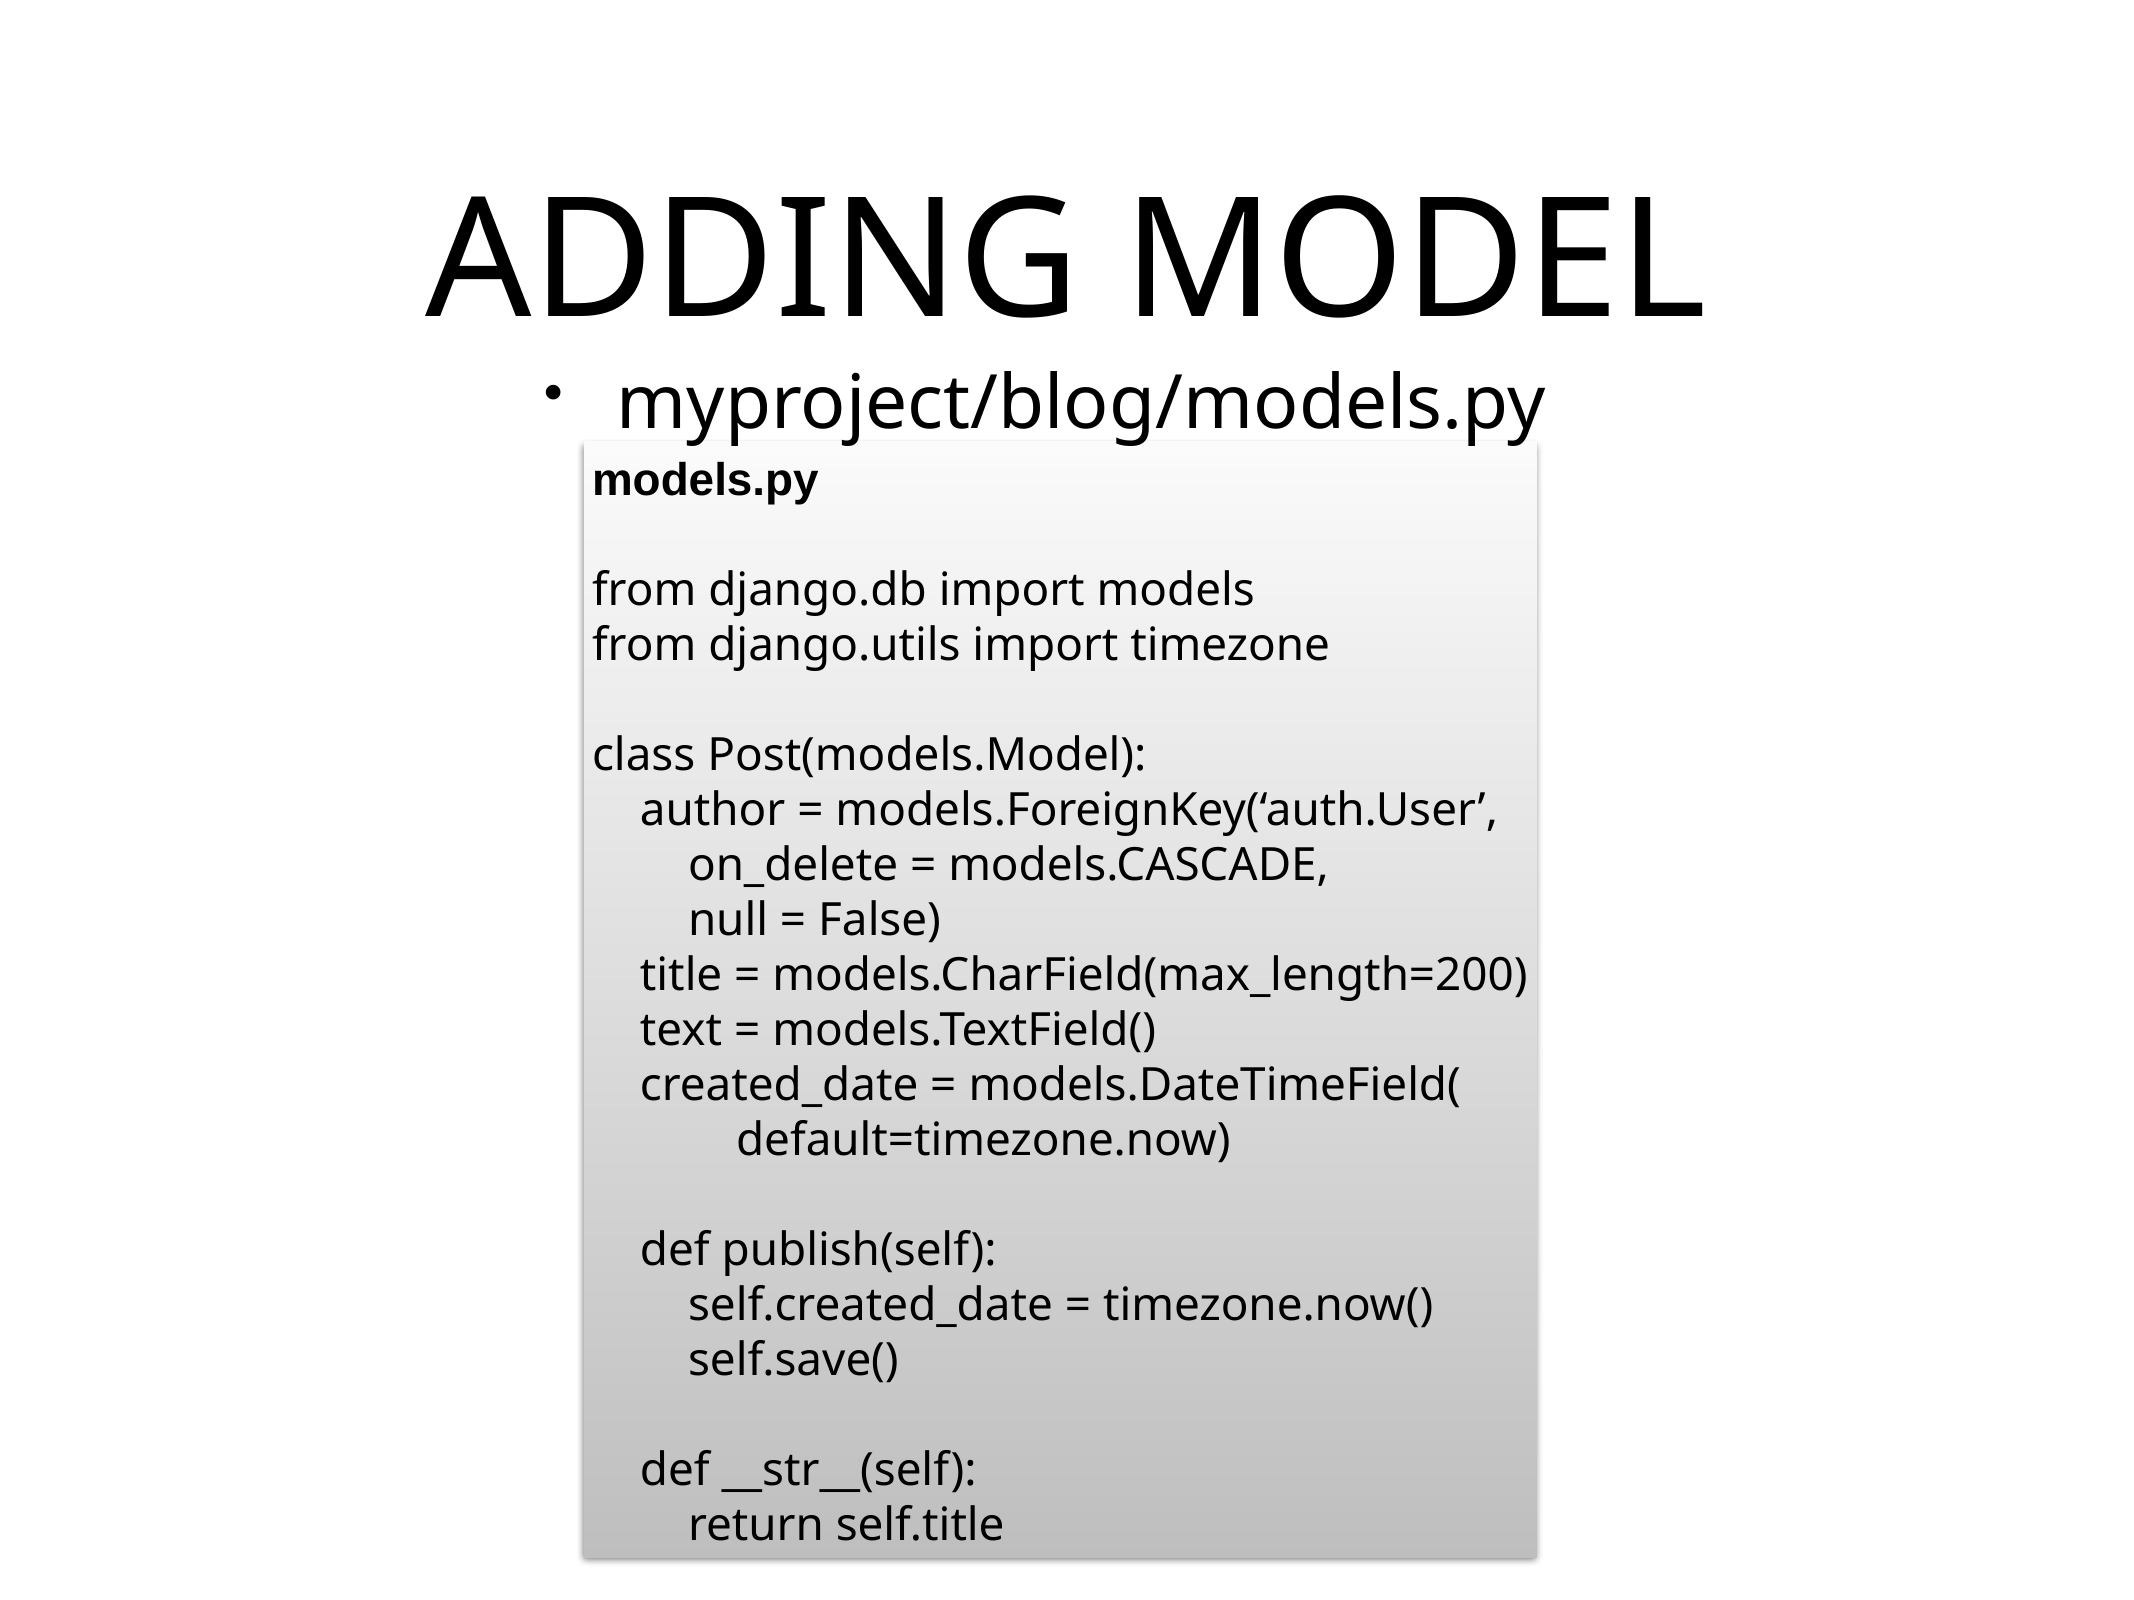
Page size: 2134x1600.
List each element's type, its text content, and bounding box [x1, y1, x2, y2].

text_box myproject/blog/models.py [535, 345, 1555, 453]
text_box models.py from django.db import models from django.utils import timezone class Post(models.Model): author = models.ForeignKey(‘auth.User’, on_delete = models.CASCADE, null = False) title = models.CharField(max_length=200) text = models.TextField() created_date = models.DateTimeField( default=timezone.now) def publish(self): self.created_date = timezone.now() self.save() def __str__(self): return self.title [583, 453, 1537, 1558]
title ADDING MODEL [155, 72, 1978, 428]
